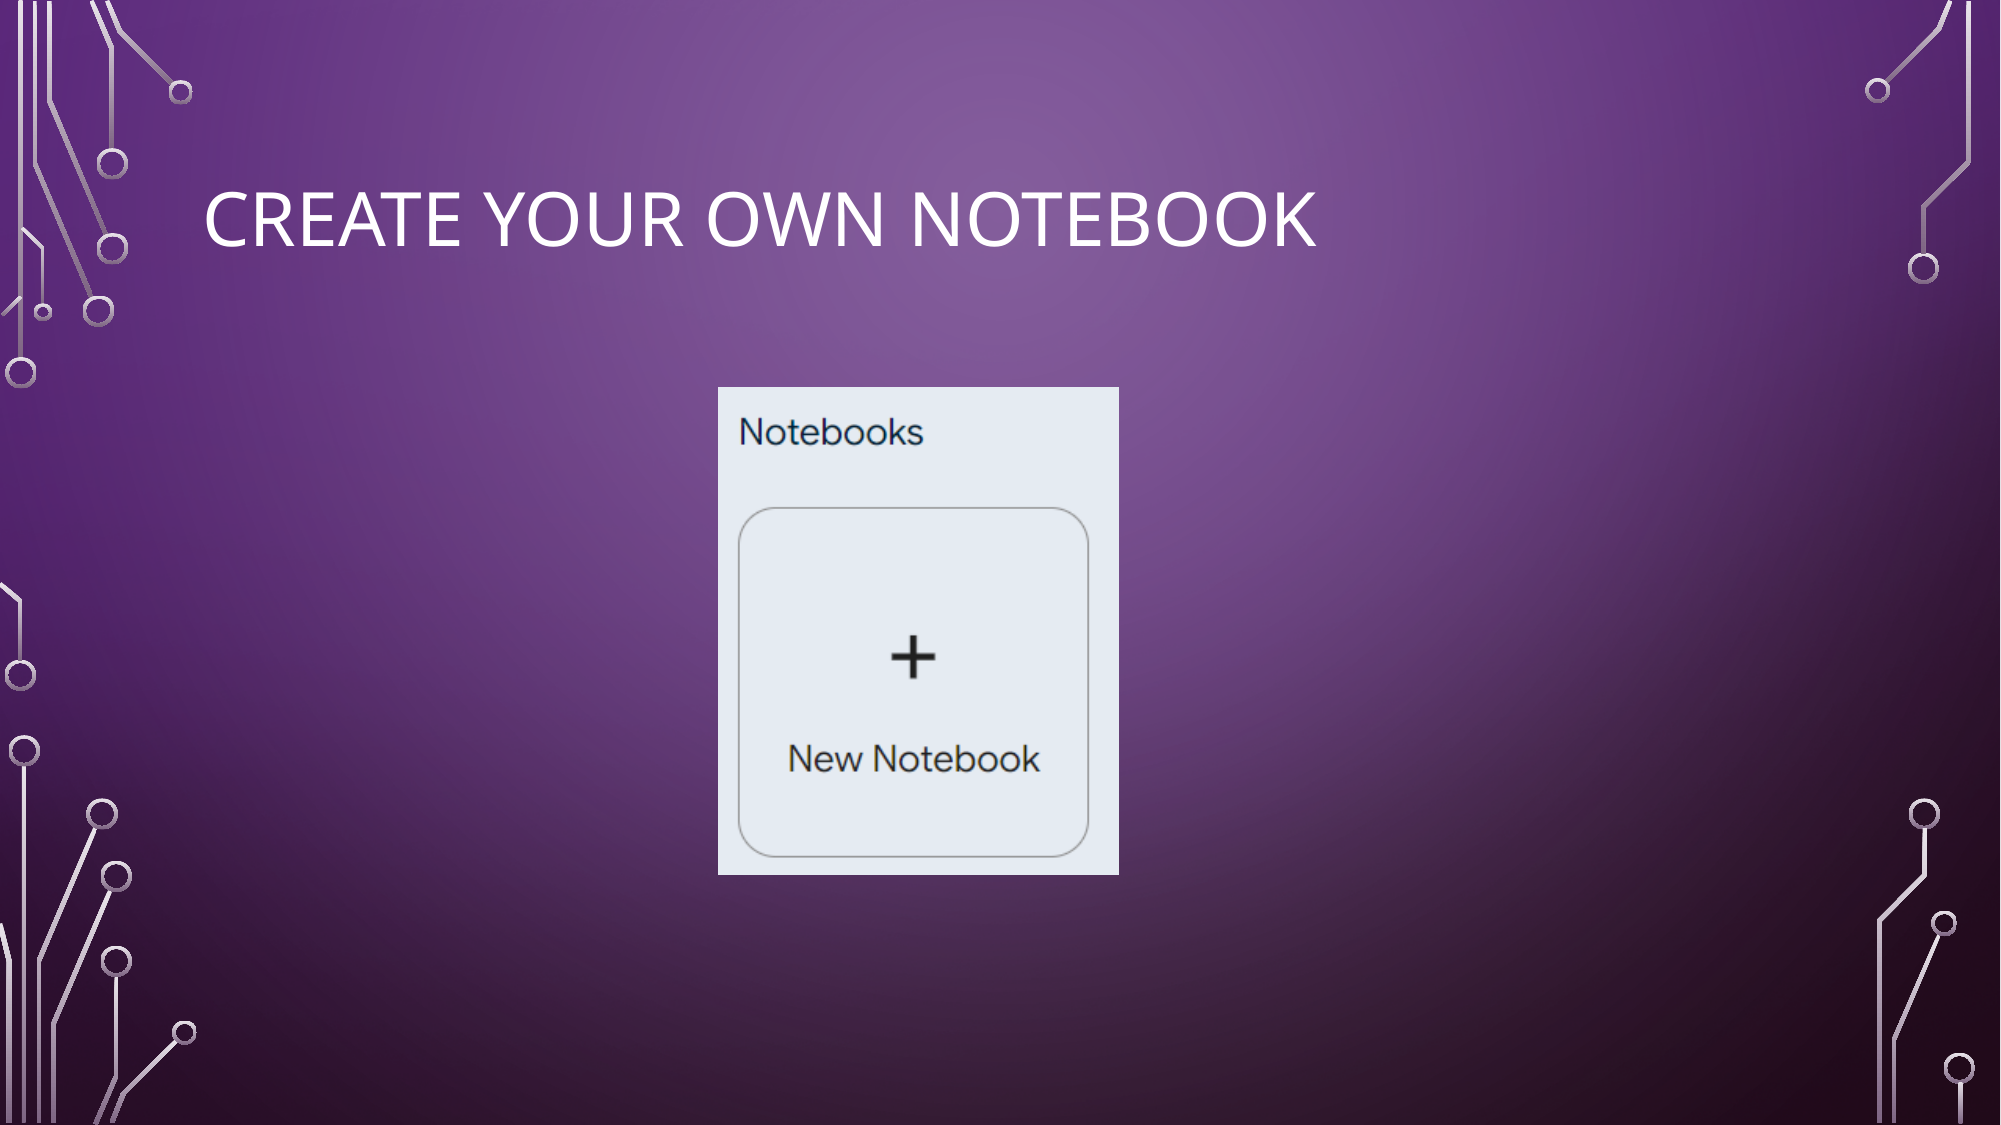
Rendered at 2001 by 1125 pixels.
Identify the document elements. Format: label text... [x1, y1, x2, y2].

picture [718, 387, 1119, 875]
title Create Your own Notebook [187, 101, 1813, 344]
